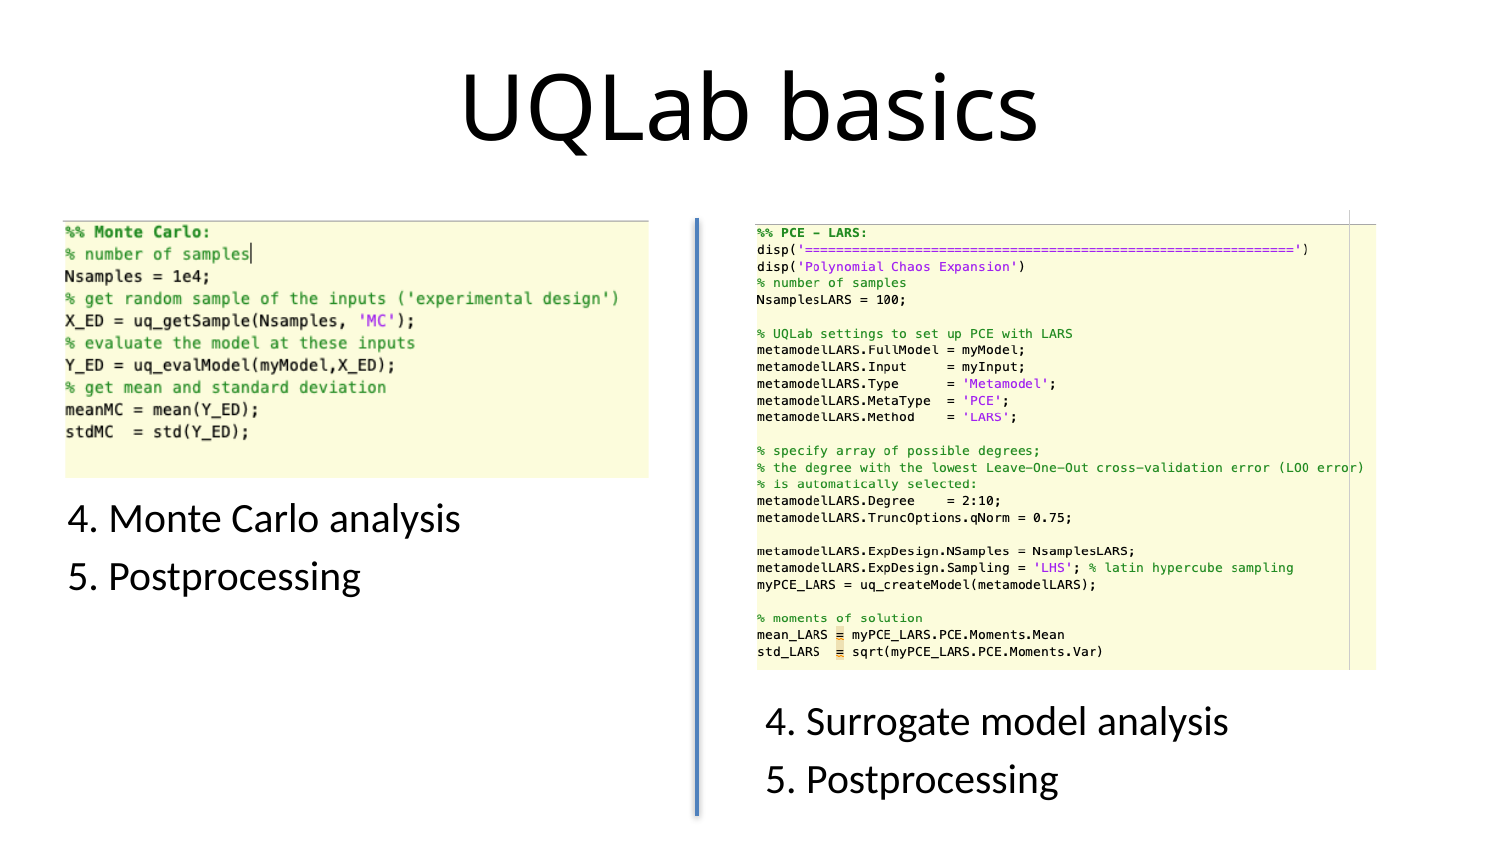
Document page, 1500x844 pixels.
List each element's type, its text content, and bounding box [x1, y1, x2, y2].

picture [51, 205, 649, 478]
text_box 4. Surrogate model analysis 5. Postprocessing [749, 685, 1315, 844]
title UQLab basics [75, 33, 1425, 175]
text_box 4. Monte Carlo analysis 5. Postprocessing [52, 484, 617, 743]
picture [744, 210, 1377, 670]
